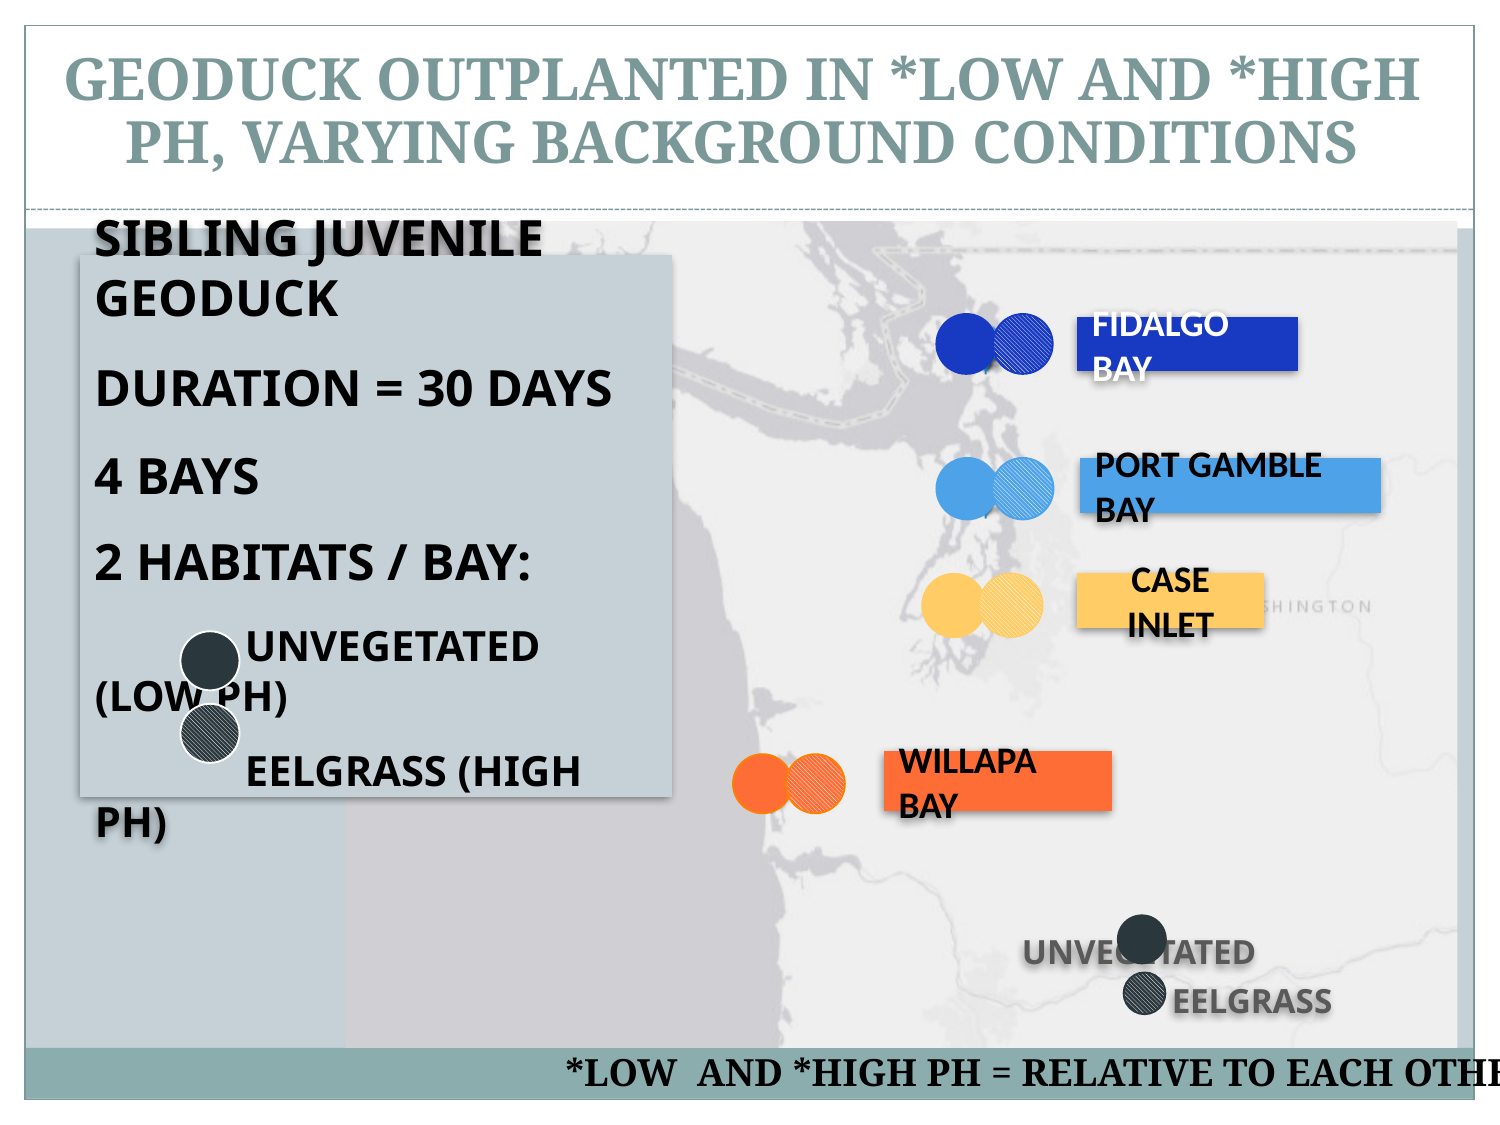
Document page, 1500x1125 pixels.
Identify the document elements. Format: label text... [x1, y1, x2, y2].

text_box [179, 630, 241, 692]
text_box Sibling juvenile geoduck Duration = 30 days 4 bays 2 habitats / bay: Unvegetated (low pH) Eelgrass (high pH) [79, 255, 338, 797]
text_box [179, 702, 241, 764]
text_box *low and *high pH = relative to each other [550, 1041, 1500, 1102]
title Geoduck outplanted in *low and *high pH, varying background conditions [17, 0, 1468, 184]
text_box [345, 221, 1458, 1048]
